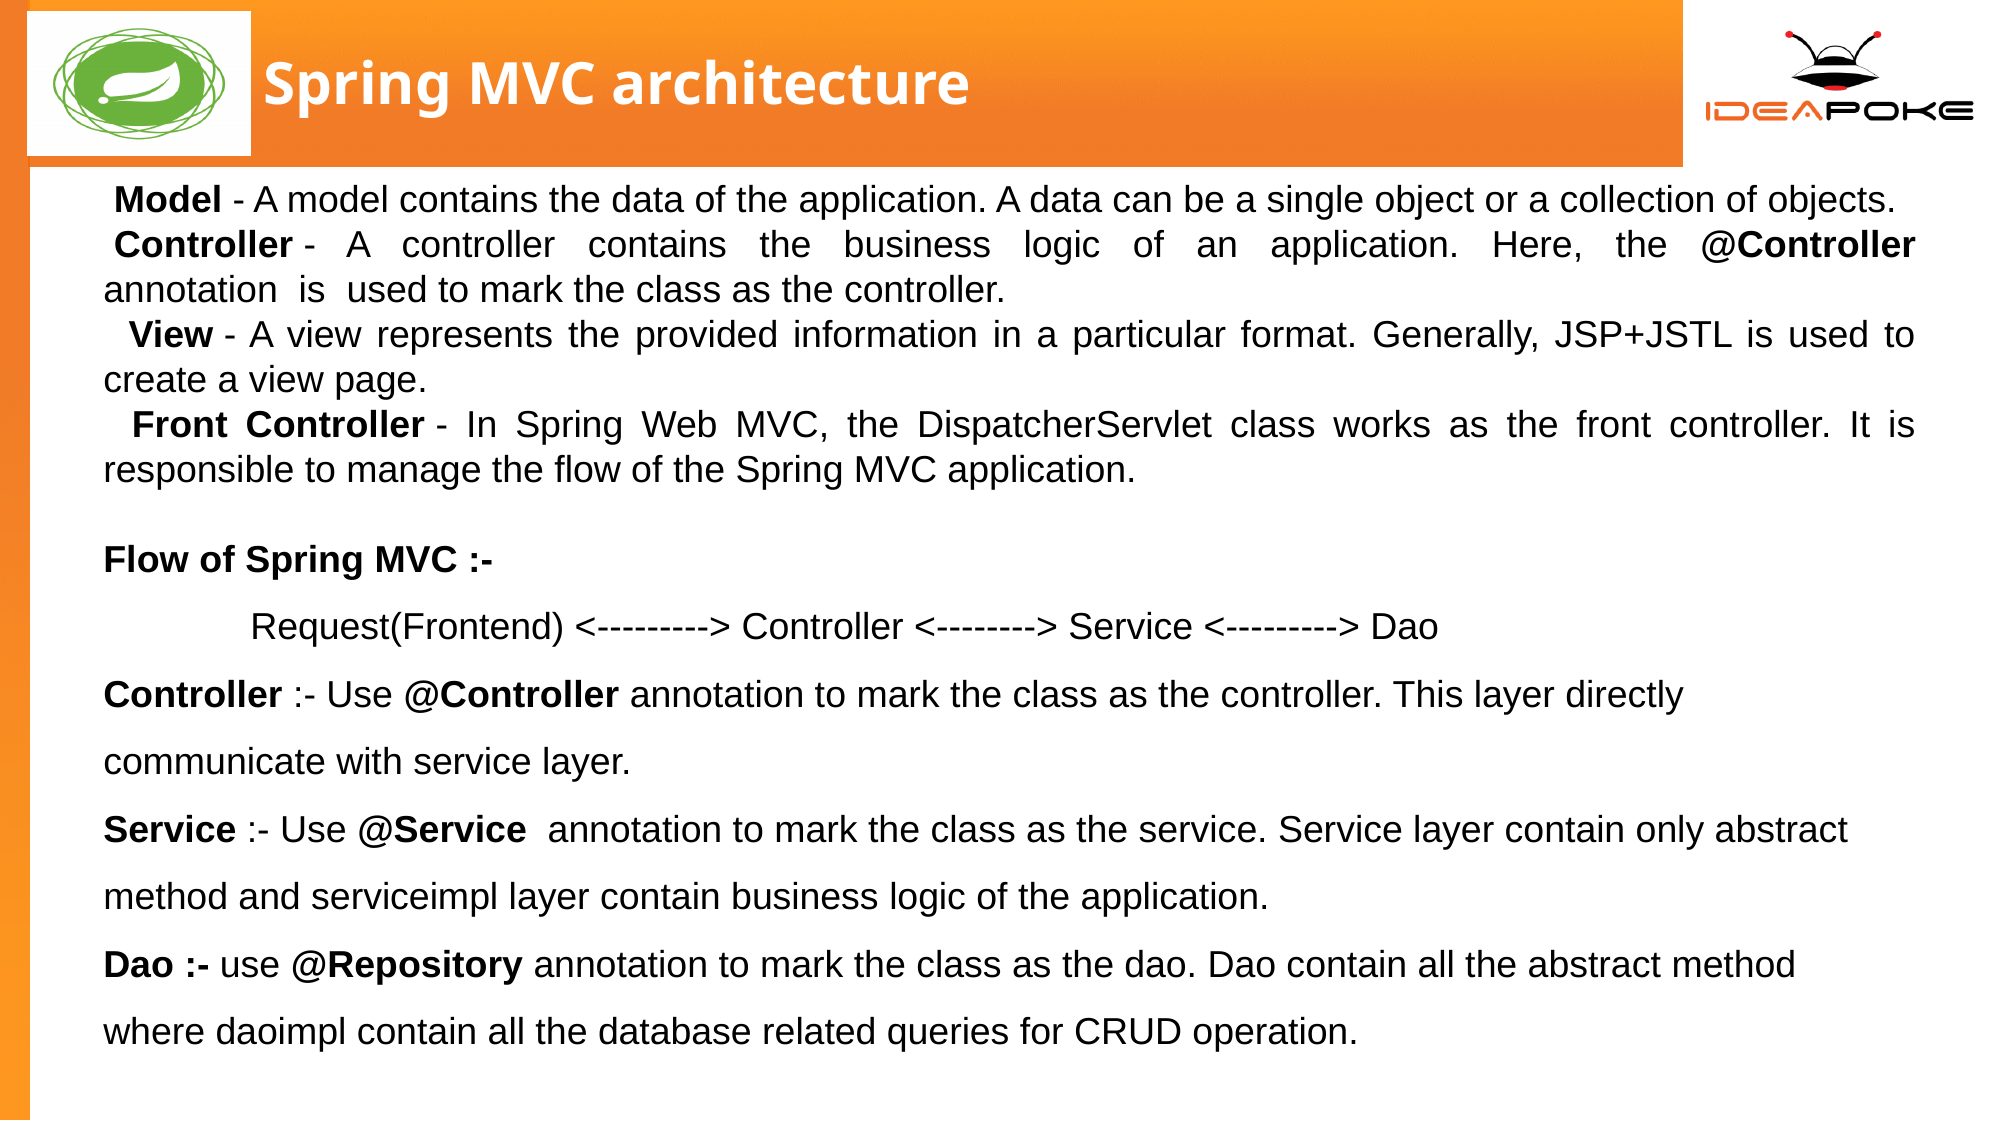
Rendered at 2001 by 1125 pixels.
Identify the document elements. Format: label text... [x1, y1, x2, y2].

picture [0, 0, 1683, 1120]
picture [1699, 17, 1980, 146]
text_box Model - A model contains the data of the application. A data can be a single object or a collection of objects. Controller - A controller contains the business logic of an application. Here, the @Controller annotation is used to mark the class as the controller. View - A view represents the provided information in a particular format. Generally, JSP+JSTL is used to create a view page. Front Controller - In Spring Web MVC, the DispatcherServlet class works as the front controller. It is responsible to manage the flow of the Spring MVC application. Flow of Spring MVC :- Request(Frontend) <---------> Controller <--------> Service <---------> Dao Controller :- Use @Controller annotation to mark the class as the controller. This layer directly communicate with service layer. Service :- Use @Service annotation to mark the class as the service. Service layer contain only abstract method and serviceimpl layer contain business logic of the application. Dao :- use @Repository annotation to mark the class as the dao. Dao contain all the abstract method where daoimpl contain all the database related queries for CRUD operation. [88, 167, 1932, 1125]
